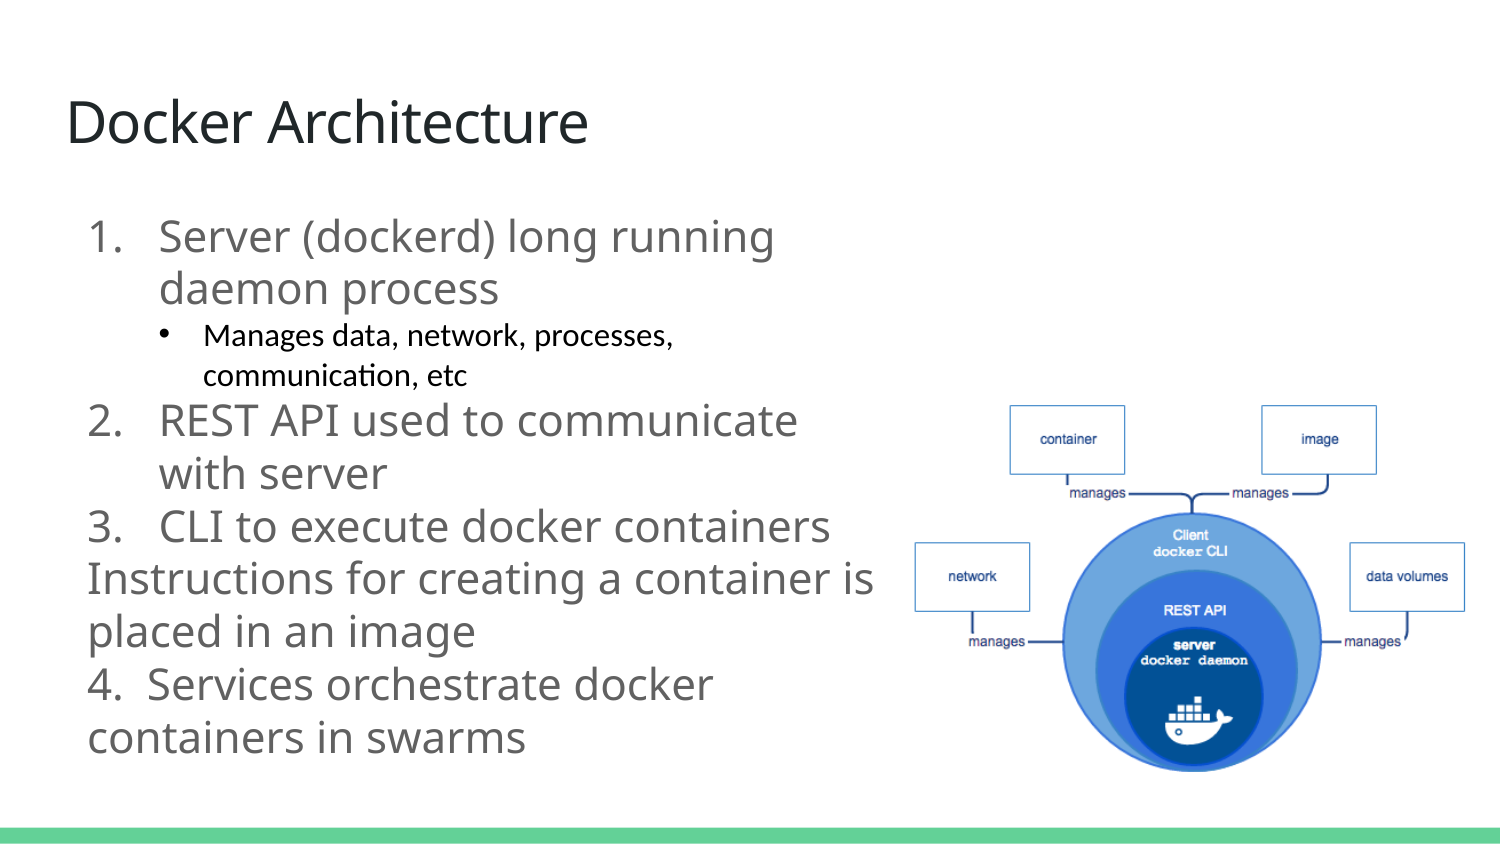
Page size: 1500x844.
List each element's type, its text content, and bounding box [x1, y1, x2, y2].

picture [909, 356, 1472, 796]
list Server (dockerd) long running daemon process Manages data, network, processes, communication, etc REST API used to communicate with server CLI to execute docker containers Instructions for creating a container is placed in an image 4. Services orchestrate docker containers in swarms [87, 207, 894, 766]
text_box Docker Architecture [63, 82, 714, 155]
